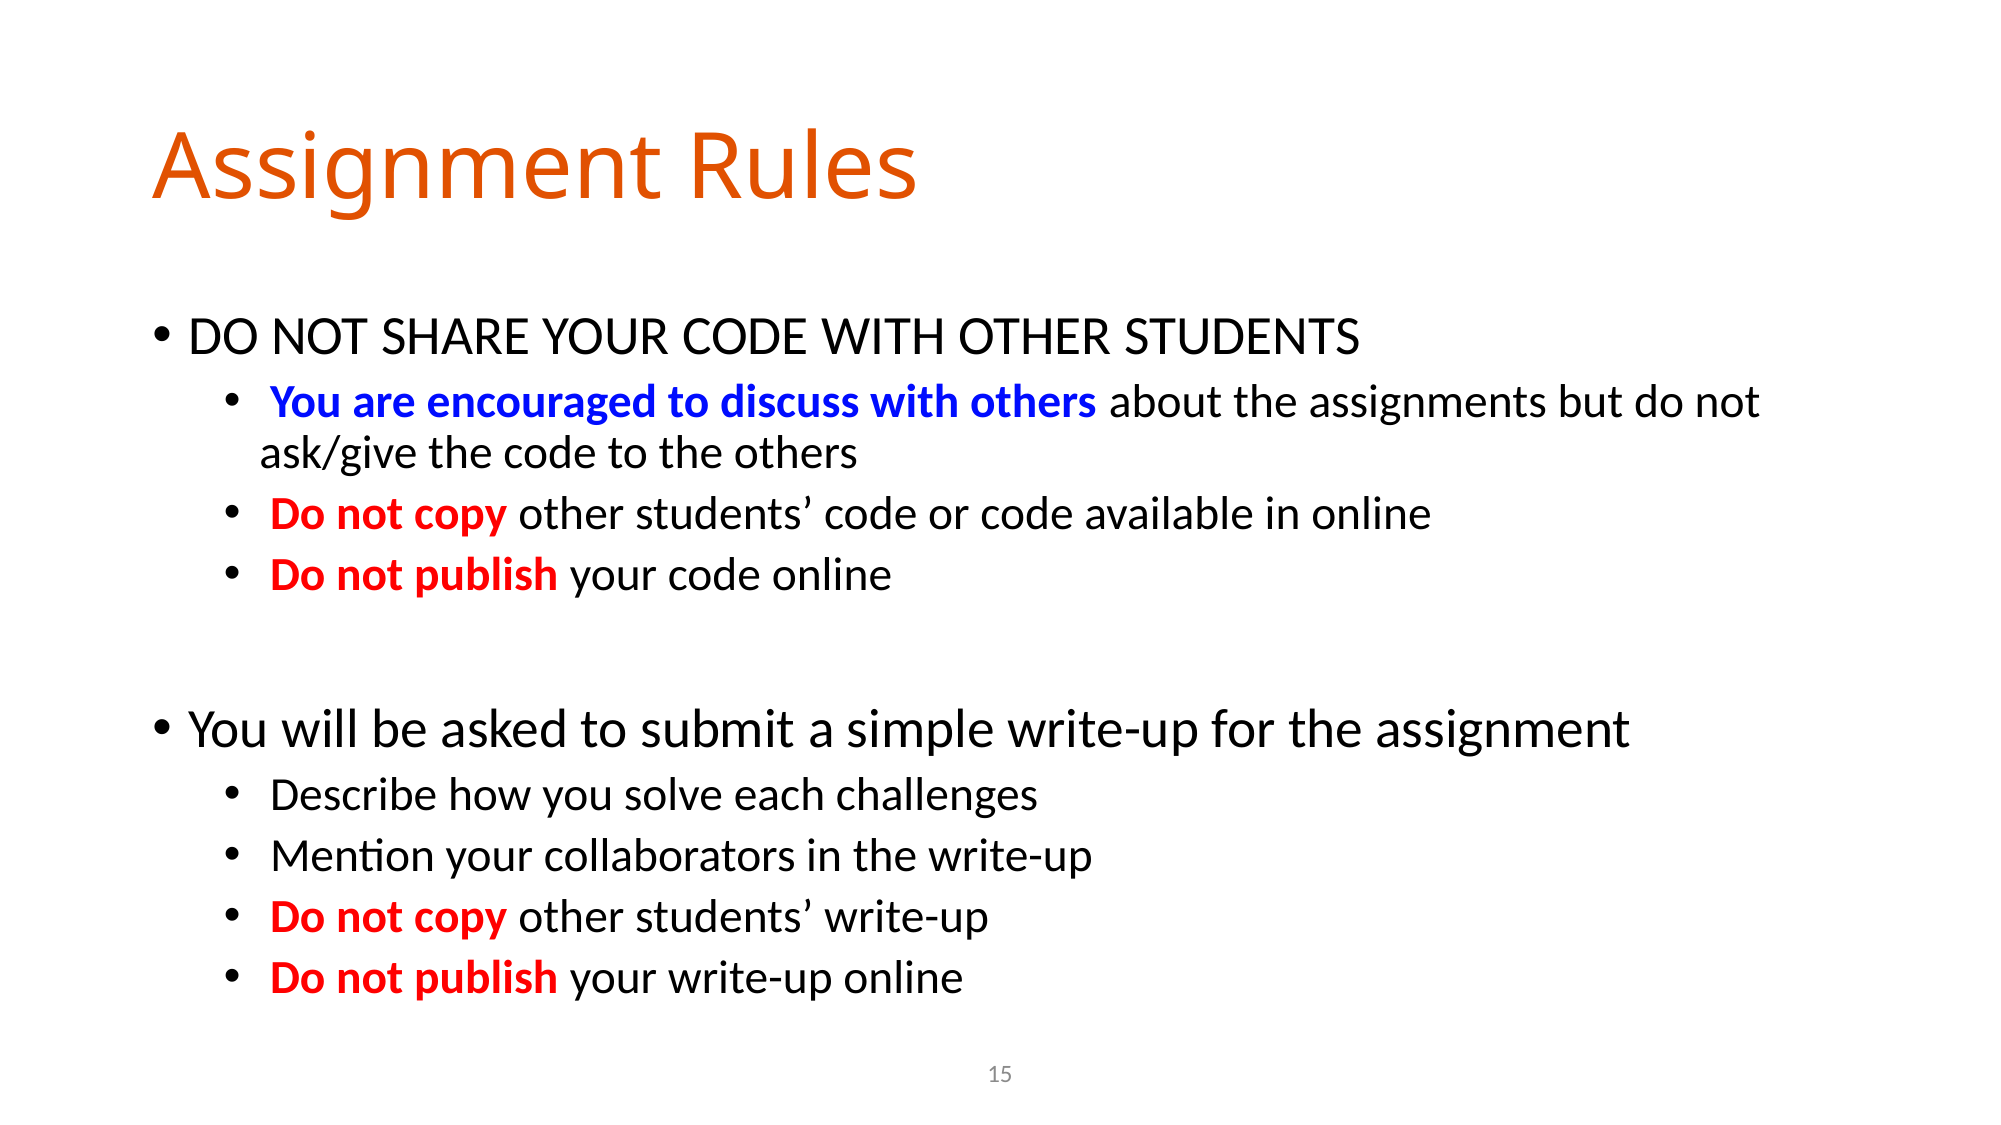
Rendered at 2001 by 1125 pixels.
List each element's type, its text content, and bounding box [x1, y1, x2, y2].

slide_number 15 [774, 1042, 1225, 1103]
list DO NOT SHARE YOUR CODE WITH OTHER STUDENTS You are encouraged to discuss with others about the assignments but do not ask/give the code to the others Do not copy other students’ code or code available in online Do not publish your code online You will be asked to submit a simple write-up for the assignment Describe how you solve each challenges Mention your collaborators in the write-up Do not copy other students’ write-up Do not publish your write-up online [137, 299, 1863, 1014]
title Assignment Rules [137, 59, 1863, 278]
